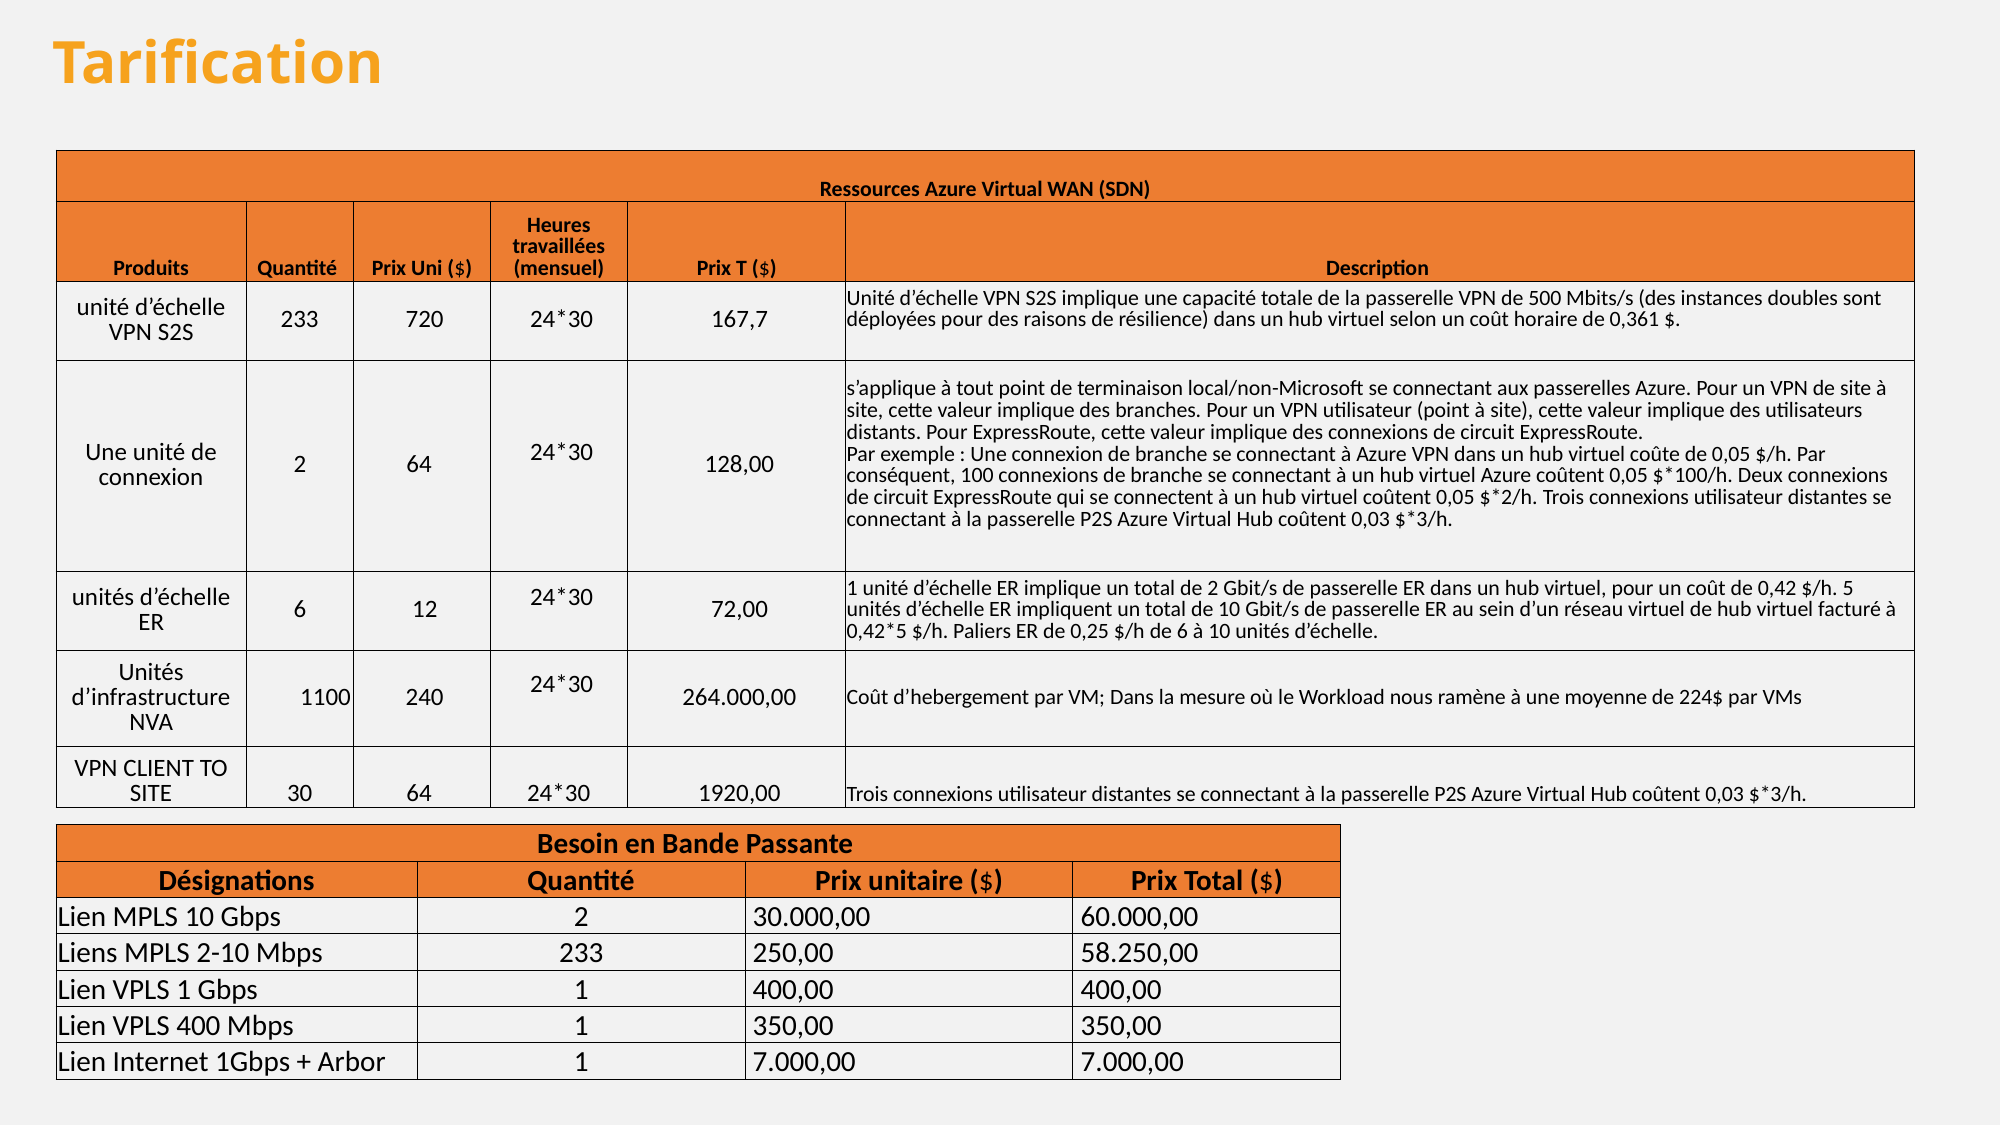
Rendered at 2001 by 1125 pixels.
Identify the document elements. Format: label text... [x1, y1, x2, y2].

table_cell Lien MPLS 10 Gbps [57, 898, 417, 933]
table_cell Produits [57, 202, 246, 281]
table_cell Lien VPLS 1 Gbps [57, 971, 417, 1006]
table_cell 24*30 [491, 361, 627, 571]
table_cell 64 [354, 747, 490, 807]
table_cell 7.000,00 [1073, 1043, 1340, 1079]
table_cell Coût d’hebergement par VM; Dans la mesure où le Workload nous ramène à une moyenne de 224$ par VMs [846, 651, 1914, 746]
table_cell 24*30 [491, 747, 627, 807]
table_cell VPN CLIENT TO SITE [57, 747, 246, 807]
table_cell 720 [354, 282, 490, 360]
table_cell Description [846, 202, 1914, 281]
table_cell 2 [418, 898, 745, 933]
table_cell Heures travaillées (mensuel) [491, 202, 627, 281]
table_cell Quantité [418, 862, 745, 897]
table_cell 240 [354, 651, 490, 746]
table_cell Prix T ($) [628, 202, 845, 281]
table_cell 128,00 [628, 361, 845, 571]
table_cell 400,00 [1073, 971, 1340, 1006]
table_cell 350,00 [1073, 1007, 1340, 1042]
table_cell Unité d’échelle VPN S2S implique une capacité totale de la passerelle VPN de 500 Mbits/s (des instances doubles sont déployées pour des raisons de résilience) dans un hub virtuel selon un coût horaire de 0,361 $. [846, 282, 1914, 360]
table_cell 167,7 [628, 282, 845, 360]
table_cell 1100 [247, 651, 353, 746]
table_cell Lien Internet 1Gbps + Arbor [57, 1043, 417, 1079]
table_cell 233 [418, 934, 745, 970]
table_cell 24*30 [491, 651, 627, 746]
table_cell Lien VPLS 400 Mbps [57, 1007, 417, 1042]
table_cell Quantité [247, 202, 353, 281]
table_cell Une unité de connexion [57, 361, 246, 571]
table_cell 30 [247, 747, 353, 807]
table_cell unité d’échelle VPN S2S [57, 282, 246, 360]
table_header Ressources Azure Virtual WAN (SDN) [57, 151, 1914, 201]
table_cell unités d’échelle ER [57, 572, 246, 650]
table_cell 1 unité d’échelle ER implique un total de 2 Gbit/s de passerelle ER dans un hub virtuel, pour un coût de 0,42 $/h. 5 unités d’échelle ER impliquent un total de 10 Gbit/s de passerelle ER au sein d’un réseau virtuel de hub virtuel facturé à 0,42*5 $/h. Paliers ER de 0,25 $/h de 6 à 10 unités d’échelle. [846, 572, 1914, 650]
table_cell Prix unitaire ($) [746, 862, 1072, 897]
table_cell 264.000,00 [628, 651, 845, 746]
table_cell Désignations [57, 862, 417, 897]
text_box Tarification [37, 18, 1948, 103]
table_cell 350,00 [746, 1007, 1072, 1042]
table_cell Trois connexions utilisateur distantes se connectant à la passerelle P2S Azure Virtual Hub coûtent 0,03 $*3/h. [846, 747, 1914, 807]
table_cell Unités d’infrastructure NVA [57, 651, 246, 746]
table_cell 7.000,00 [746, 1043, 1072, 1079]
table_cell 24*30 [491, 572, 627, 650]
table_cell 1 [418, 971, 745, 1006]
table_cell Liens MPLS 2-10 Mbps [57, 934, 417, 970]
table_cell Prix Uni ($) [354, 202, 490, 281]
table_cell Prix Total ($) [1073, 862, 1340, 897]
table_header Besoin en Bande Passante [57, 825, 1340, 861]
table_cell 6 [247, 572, 353, 650]
table_cell 64 [354, 361, 490, 571]
table_cell 400,00 [746, 971, 1072, 1006]
table_cell 1 [418, 1007, 745, 1042]
table_cell 1 [418, 1043, 745, 1079]
table_cell 58.250,00 [1073, 934, 1340, 970]
table_cell 250,00 [746, 934, 1072, 970]
table_cell 12 [354, 572, 490, 650]
table_cell 24*30 [491, 282, 627, 360]
table_cell 233 [247, 282, 353, 360]
table_cell s’applique à tout point de terminaison local/non-Microsoft se connectant aux passerelles Azure. Pour un VPN de site à site, cette valeur implique des branches. Pour un VPN utilisateur (point à site), cette valeur implique des utilisateurs distants. Pour ExpressRoute, cette valeur implique des connexions de circuit ExpressRoute. Par exemple : Une connexion de branche se connectant à Azure VPN dans un hub virtuel coûte de 0,05 $/h. Par conséquent, 100 connexions de branche se connectant à un hub virtuel Azure coûtent 0,05 $*100/h. Deux connexions de circuit ExpressRoute qui se connectent à un hub virtuel coûtent 0,05 $*2/h. Trois connexions utilisateur distantes se connectant à la passerelle P2S Azure Virtual Hub coûtent 0,03 $*3/h. [846, 361, 1914, 571]
table_cell 30.000,00 [746, 898, 1072, 933]
table_cell 72,00 [628, 572, 845, 650]
table_cell 1920,00 [628, 747, 845, 807]
table_cell 60.000,00 [1073, 898, 1340, 933]
table_cell 2 [247, 361, 353, 571]
